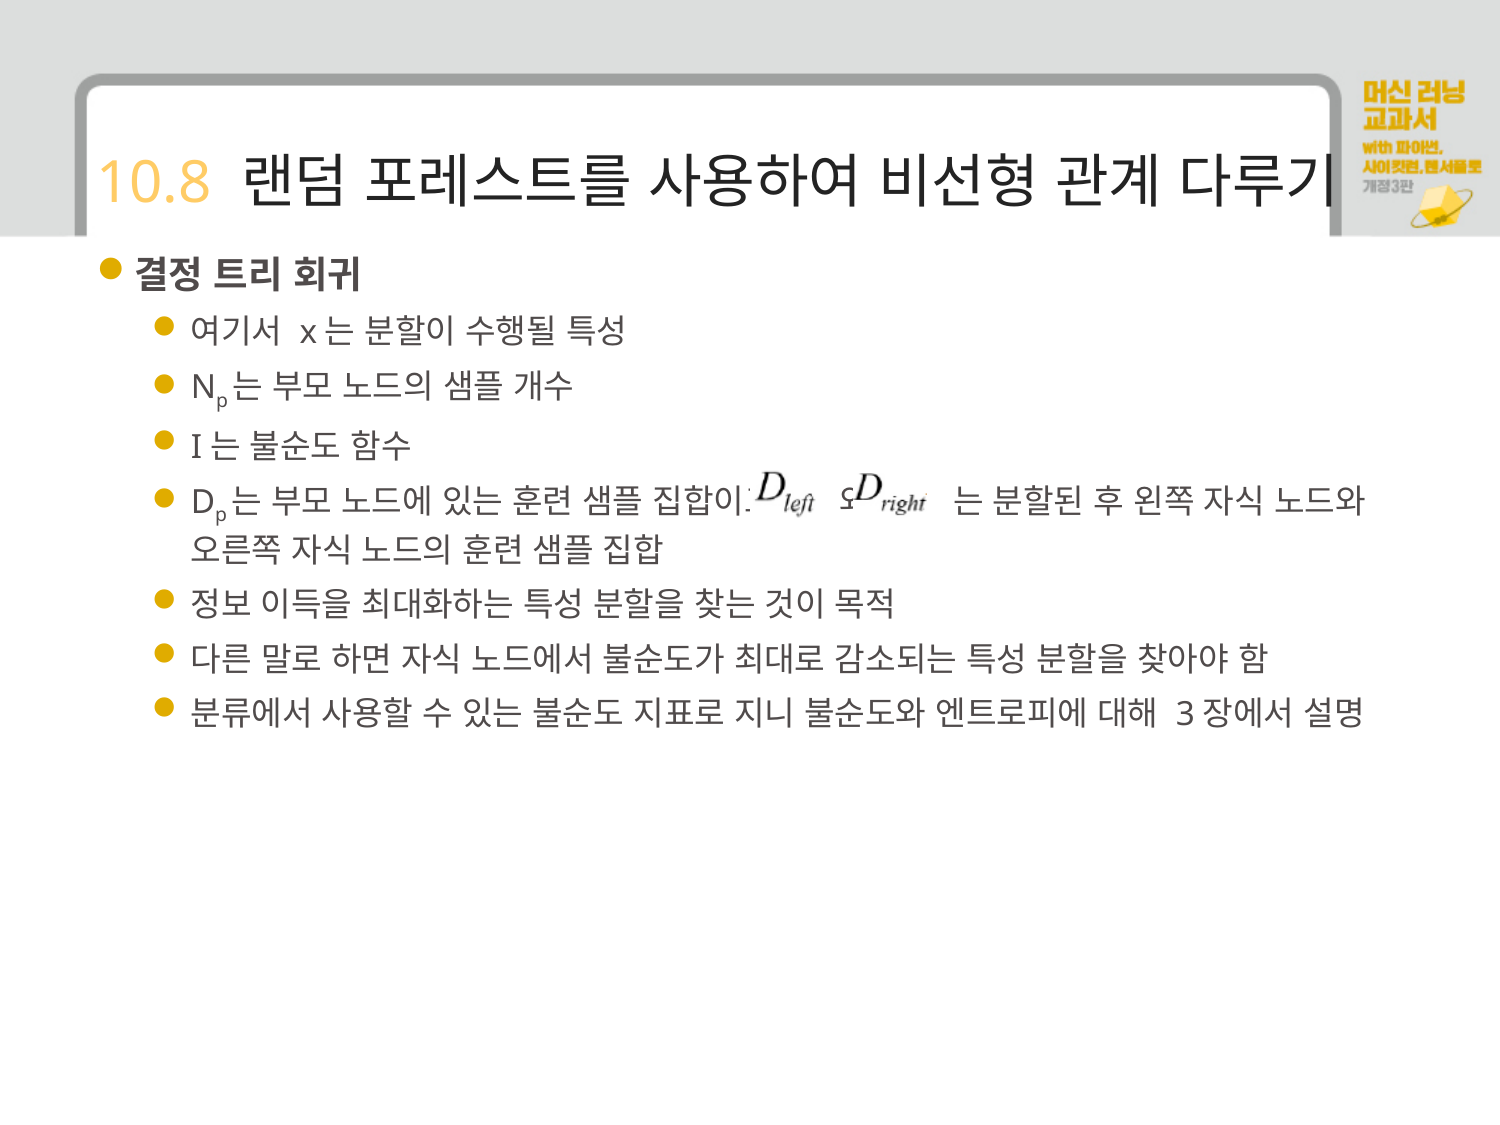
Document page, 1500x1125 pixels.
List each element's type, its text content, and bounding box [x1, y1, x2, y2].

picture [0, 0, 1500, 1125]
list 결정 트리 회귀 여기서 x는 분할이 수행될 특성 Np는 부모 노드의 샘플 개수 I는 불순도 함수 Dp는 부모 노드에 있는 훈련 샘플 집합이고 와 는 분할된 후 왼쪽 자식 노드와 오른쪽 자식 노드의 훈련 샘플 집합 정보 이득을 최대화하는 특성 분할을 찾는 것이 목적 다른 말로 하면 자식 노드에서 불순도가 최대로 감소되는 특성 분할을 찾아야 함 분류에서 사용할 수 있는 불순도 지표로 지니 불순도와 엔트로피에 대해 3장에서 설명 [81, 239, 1459, 1054]
title 10.8 랜덤 포레스트를 사용하여 비선형 관계 다루기 [81, 90, 1412, 222]
